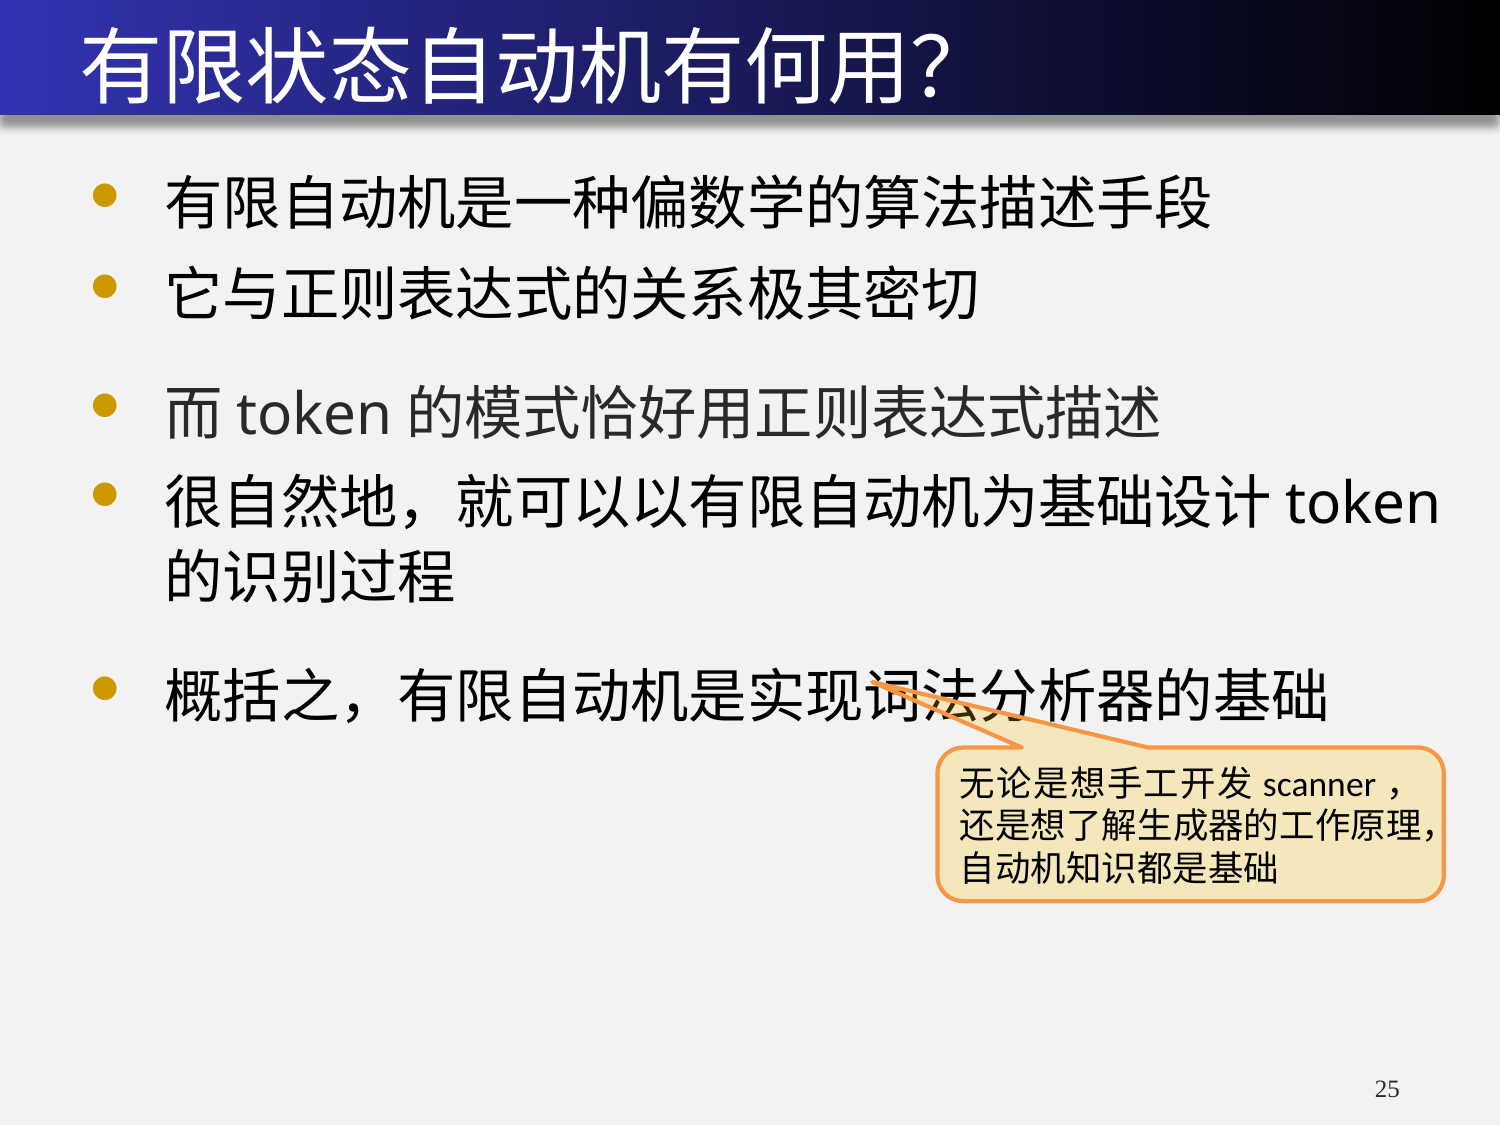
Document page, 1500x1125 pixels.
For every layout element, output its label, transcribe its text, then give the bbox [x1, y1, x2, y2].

slide_number 25 [1368, 1077, 1482, 1125]
text_box 无论是想手工开发scanner，还是想了解生成器的工作原理，自动机知识都是基础 [870, 679, 1446, 904]
text_box 有限自动机是一种偏数学的算法描述手段 它与正则表达式的关系极其密切 而token的模式恰好用正则表达式描述 很自然地，就可以以有限自动机为基础设计token的识别过程 概括之，有限自动机是实现词法分析器的基础 [87, 114, 1482, 729]
title 有限状态自动机有何用？ [77, 12, 1388, 203]
